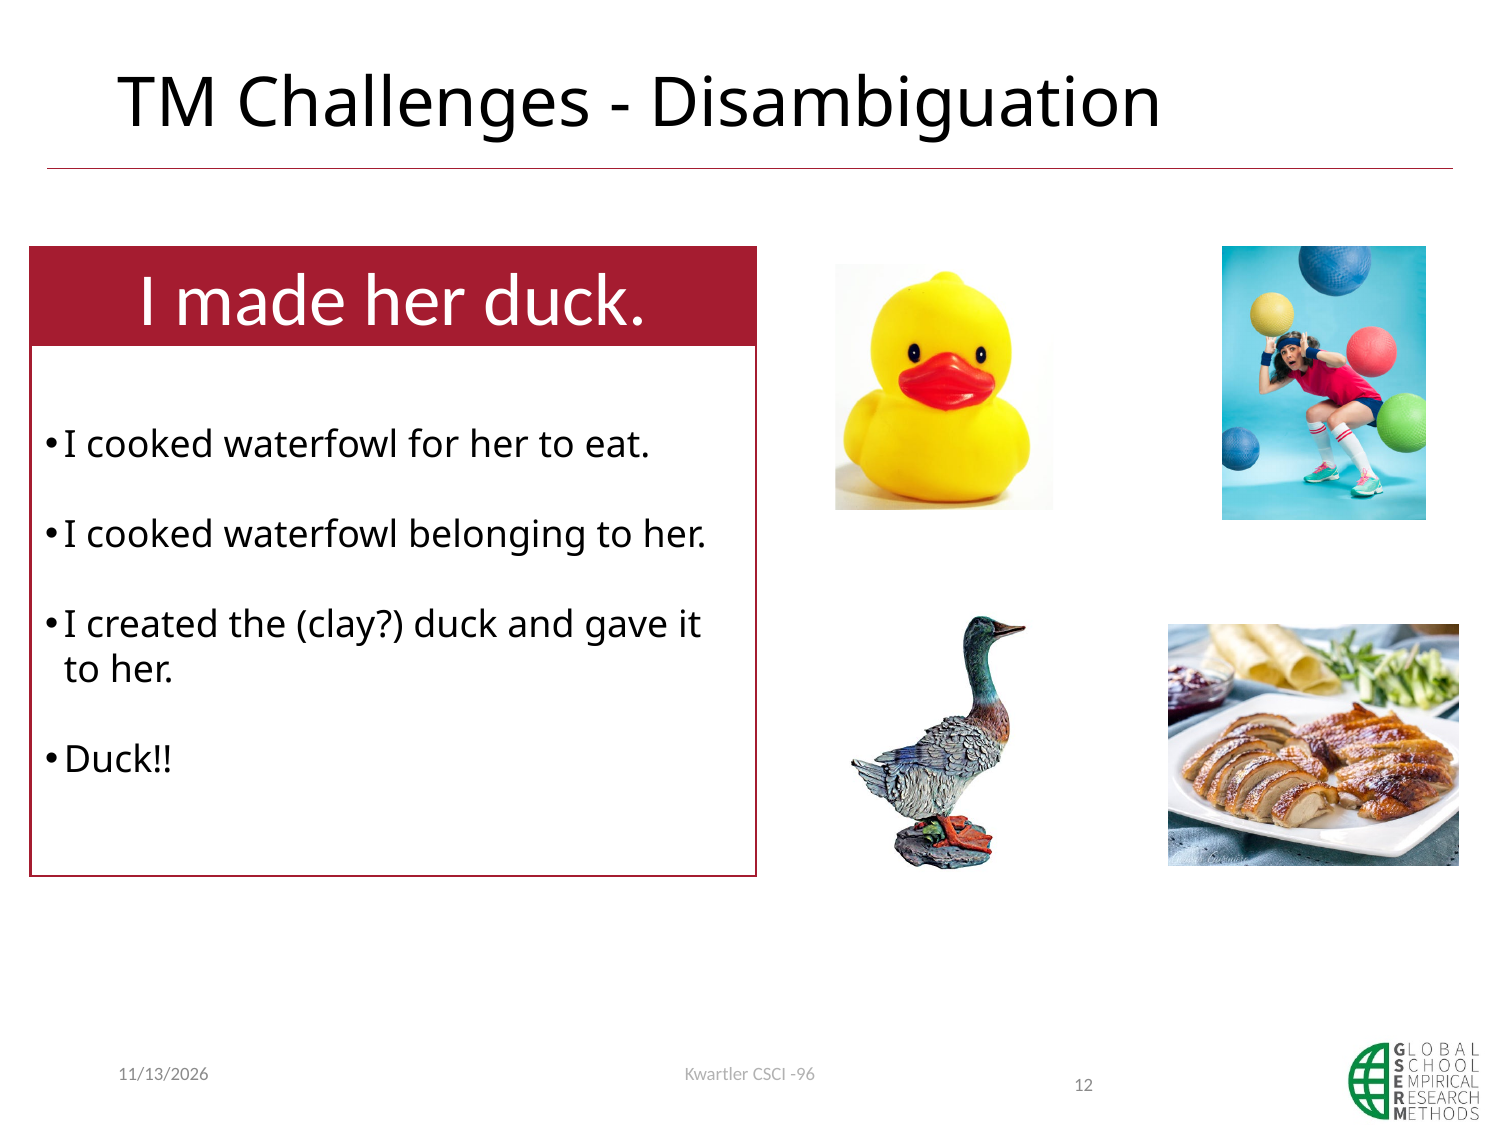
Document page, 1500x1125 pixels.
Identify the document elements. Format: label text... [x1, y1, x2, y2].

picture [1168, 624, 1459, 866]
picture [808, 611, 1070, 873]
picture [1222, 246, 1426, 520]
picture [835, 264, 1054, 510]
picture [1342, 1035, 1500, 1125]
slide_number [103, 1042, 441, 1103]
footer Kwartler CSCI -96 [496, 1042, 1004, 1103]
text_box I made her duck. [29, 246, 757, 268]
title TM Challenges - Disambiguation [103, 59, 1397, 157]
slide_number 12 [1059, 1042, 1200, 1103]
text_box [29, 268, 757, 877]
